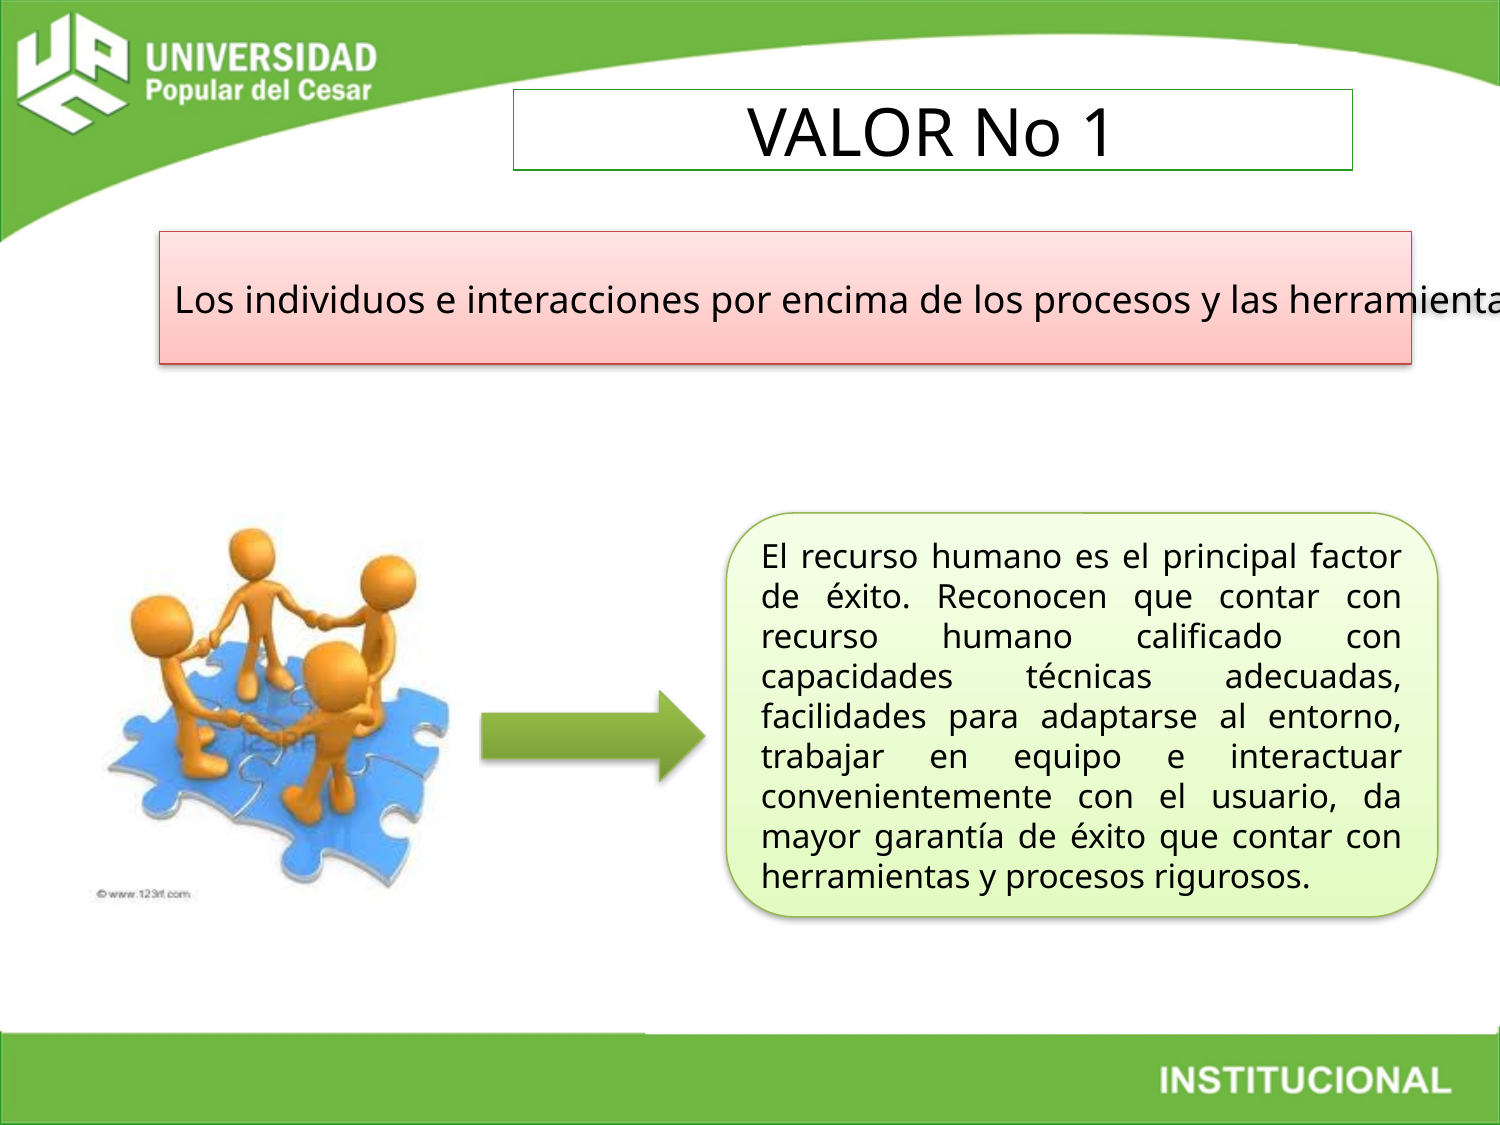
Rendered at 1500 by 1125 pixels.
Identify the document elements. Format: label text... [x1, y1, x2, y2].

text_box El recurso humano es el principal factor de éxito. Reconocen que contar con recurso humano calificado con capacidades técnicas adecuadas, facilidades para adaptarse al entorno, trabajar en equipo e interactuar convenientemente con el usuario, da mayor garantía de éxito que contar con herramientas y procesos rigurosos. [725, 512, 1439, 918]
text_box VALOR No 1 [513, 89, 1353, 171]
text_box Los individuos e interacciones por encima de los procesos y las herramientas [159, 231, 1412, 365]
picture [0, 0, 1500, 1125]
text_box [483, 690, 706, 782]
